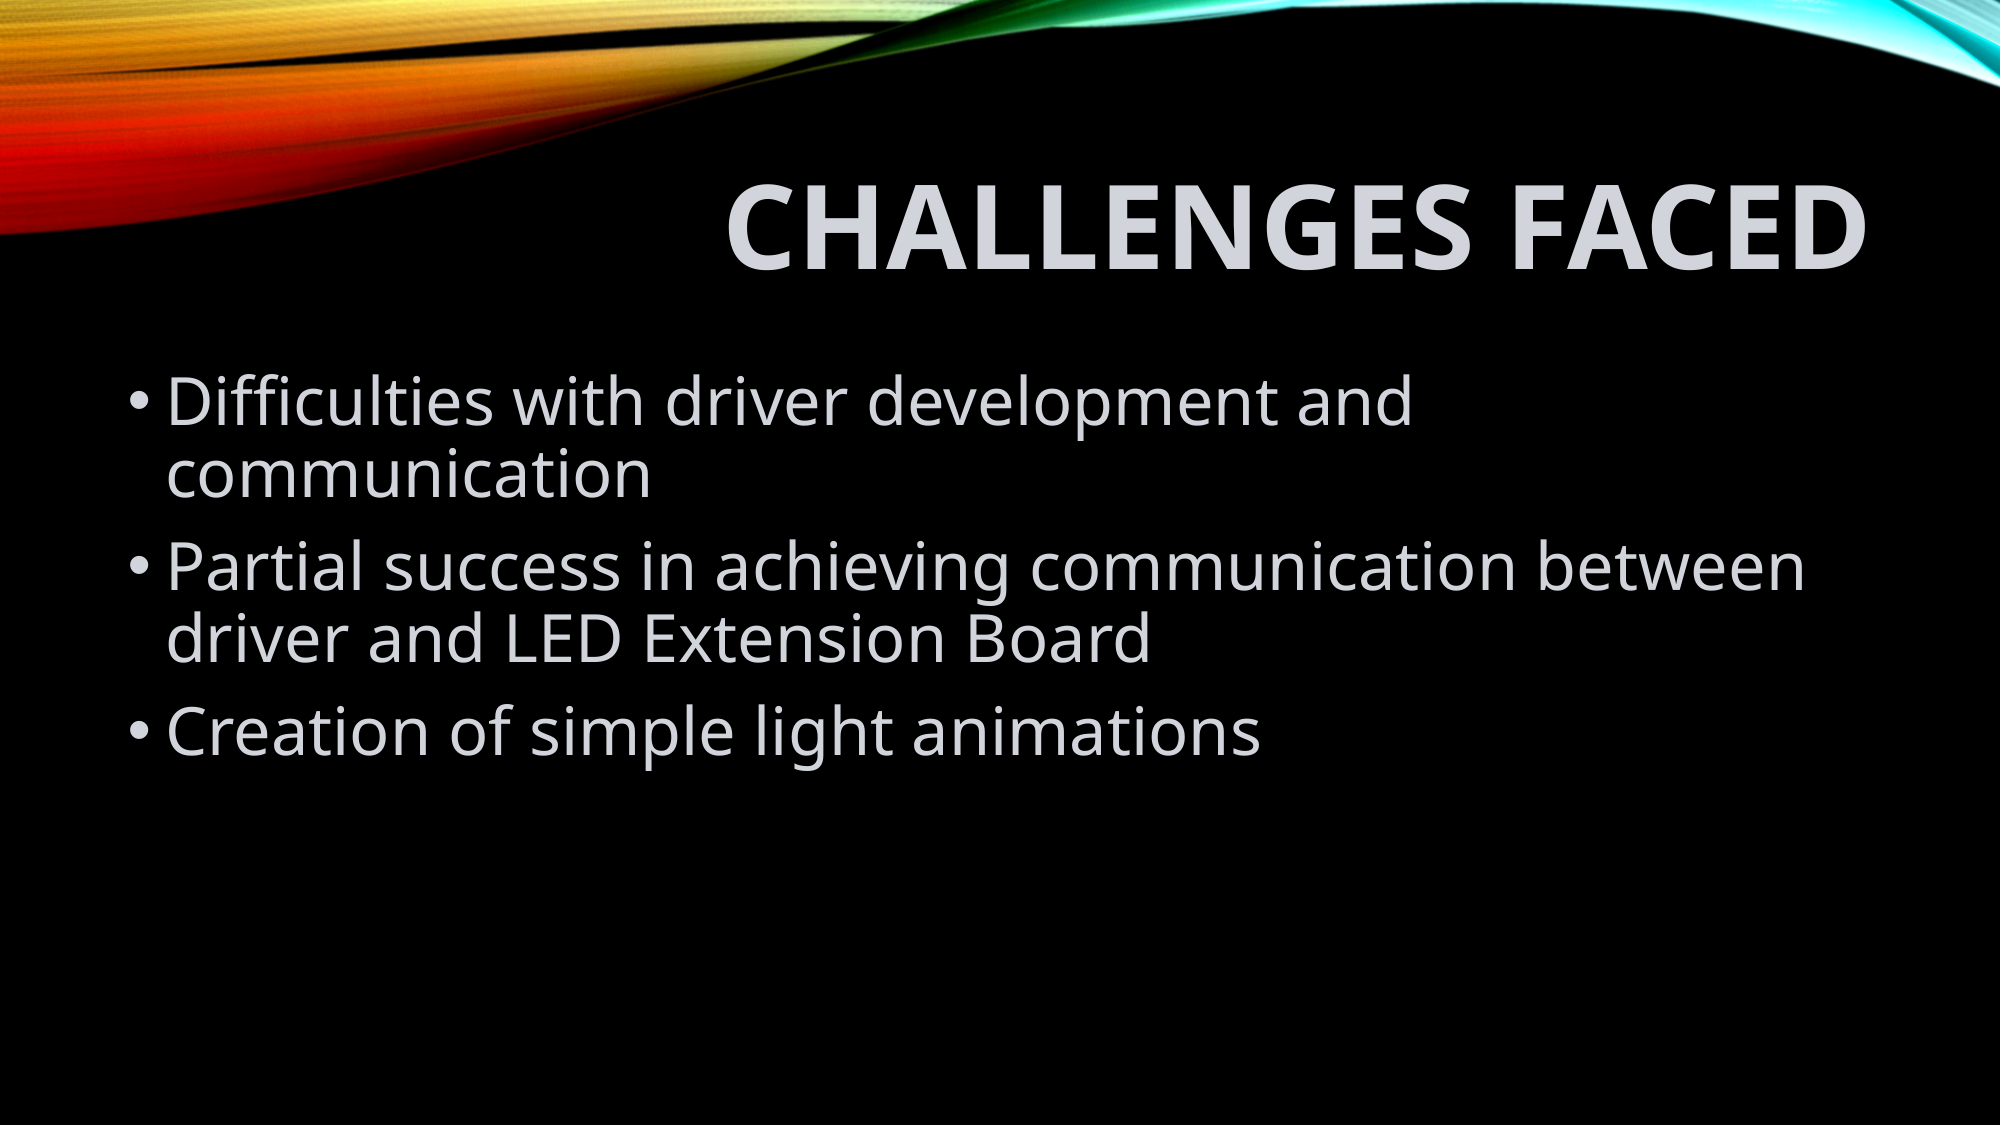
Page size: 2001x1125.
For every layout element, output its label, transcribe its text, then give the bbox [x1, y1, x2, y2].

picture [0, 0, 2000, 237]
title Challenges Faced [474, 125, 1888, 338]
list Difficulties with driver development and communication Partial success in achieving communication between driver and LED Extension Board Creation of simple light animations [112, 360, 1888, 1021]
